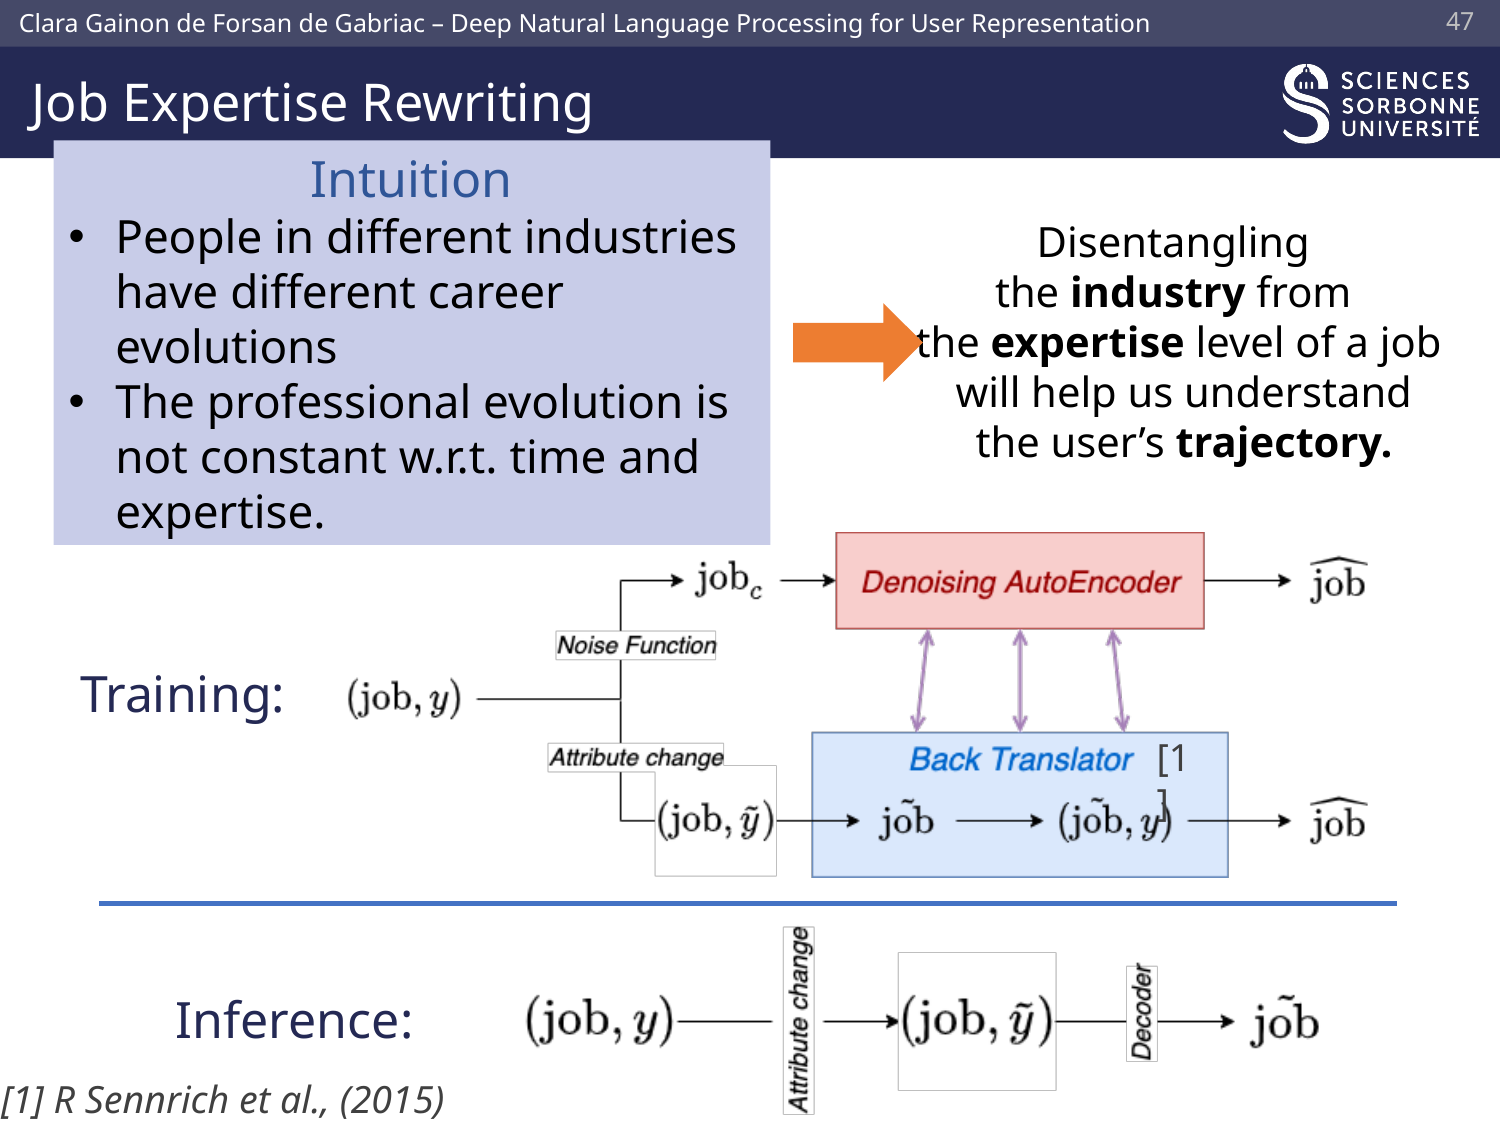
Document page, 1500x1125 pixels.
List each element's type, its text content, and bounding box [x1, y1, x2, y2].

picture [315, 532, 1500, 878]
text_box [1] R Sennrich et al., (2015) [0, 1068, 470, 1125]
slide_number 46 [1411, 0, 1490, 54]
text_box Inference: [128, 980, 461, 1056]
text_box [792, 300, 925, 385]
picture [485, 912, 1470, 1125]
text_box Disentangling the industry from the expertise level of a job will help us understand the user’s trajectory. [876, 208, 1481, 474]
title Job Expertise Rewriting [16, 48, 1266, 161]
text_box Intuition People in different industries have different career evolutions The professional evolution is not constant w.r.t. time and expertise. [53, 140, 771, 545]
text_box Training: [16, 655, 315, 730]
